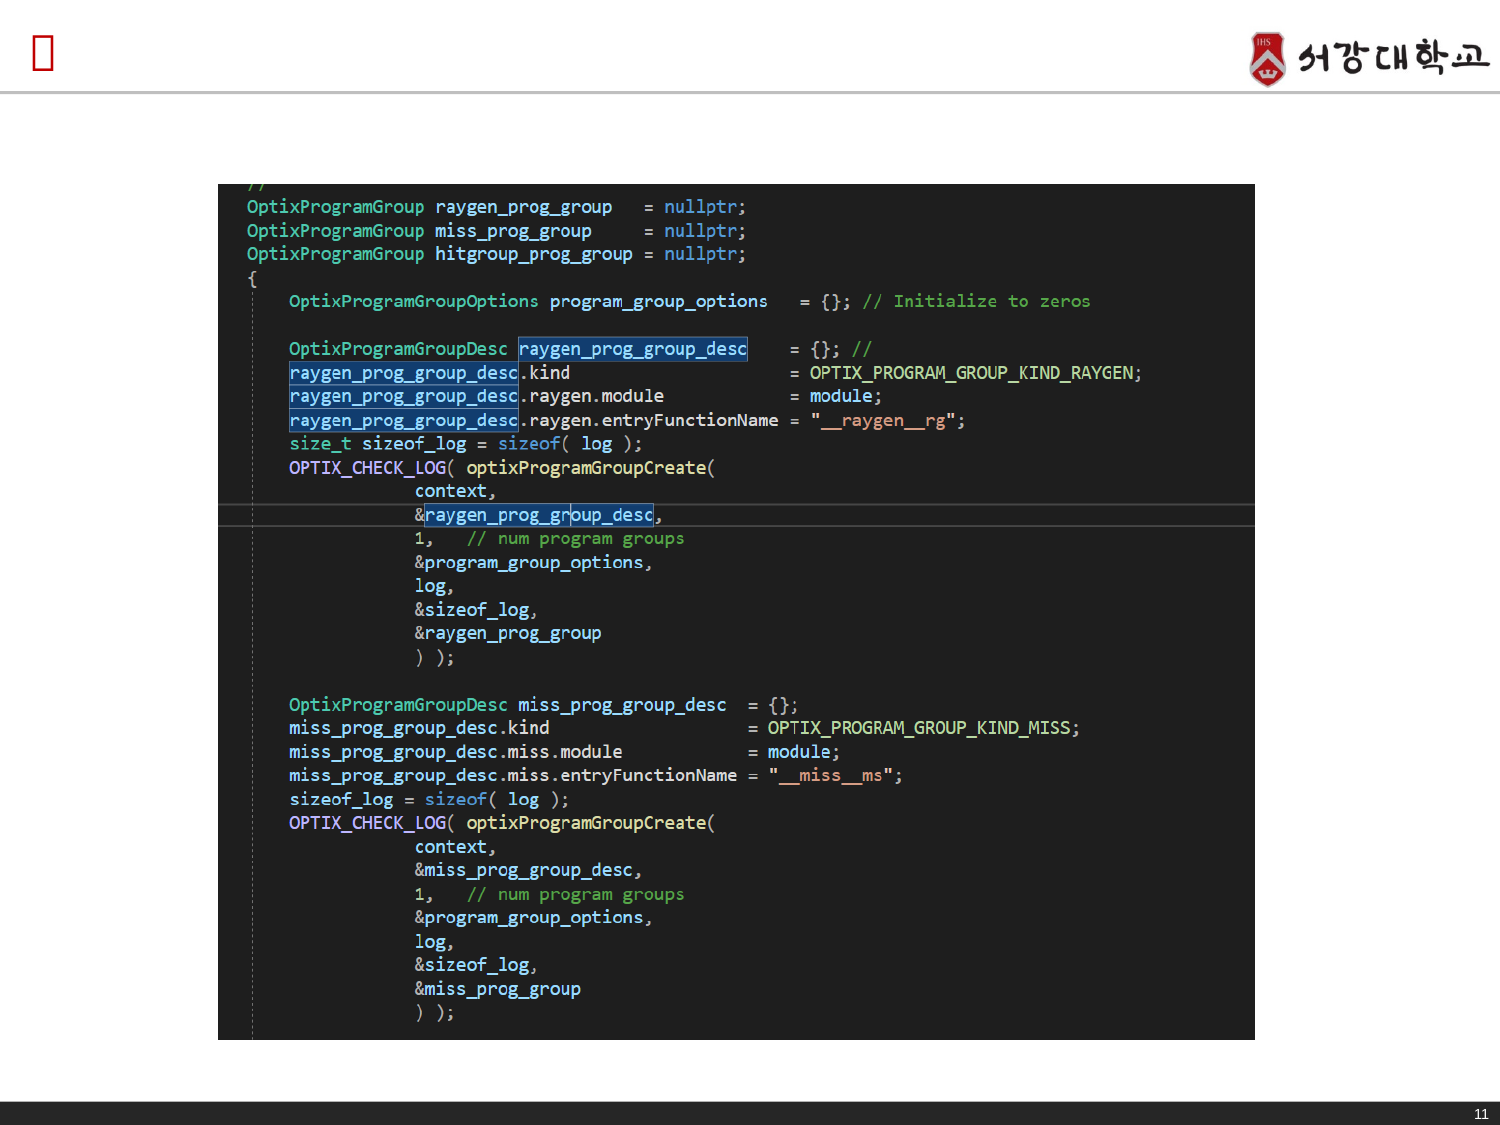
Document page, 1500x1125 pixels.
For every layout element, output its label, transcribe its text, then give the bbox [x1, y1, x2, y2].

picture [1241, 18, 1491, 90]
picture [218, 184, 1256, 1040]
slide_number 11 [1154, 1101, 1500, 1125]
